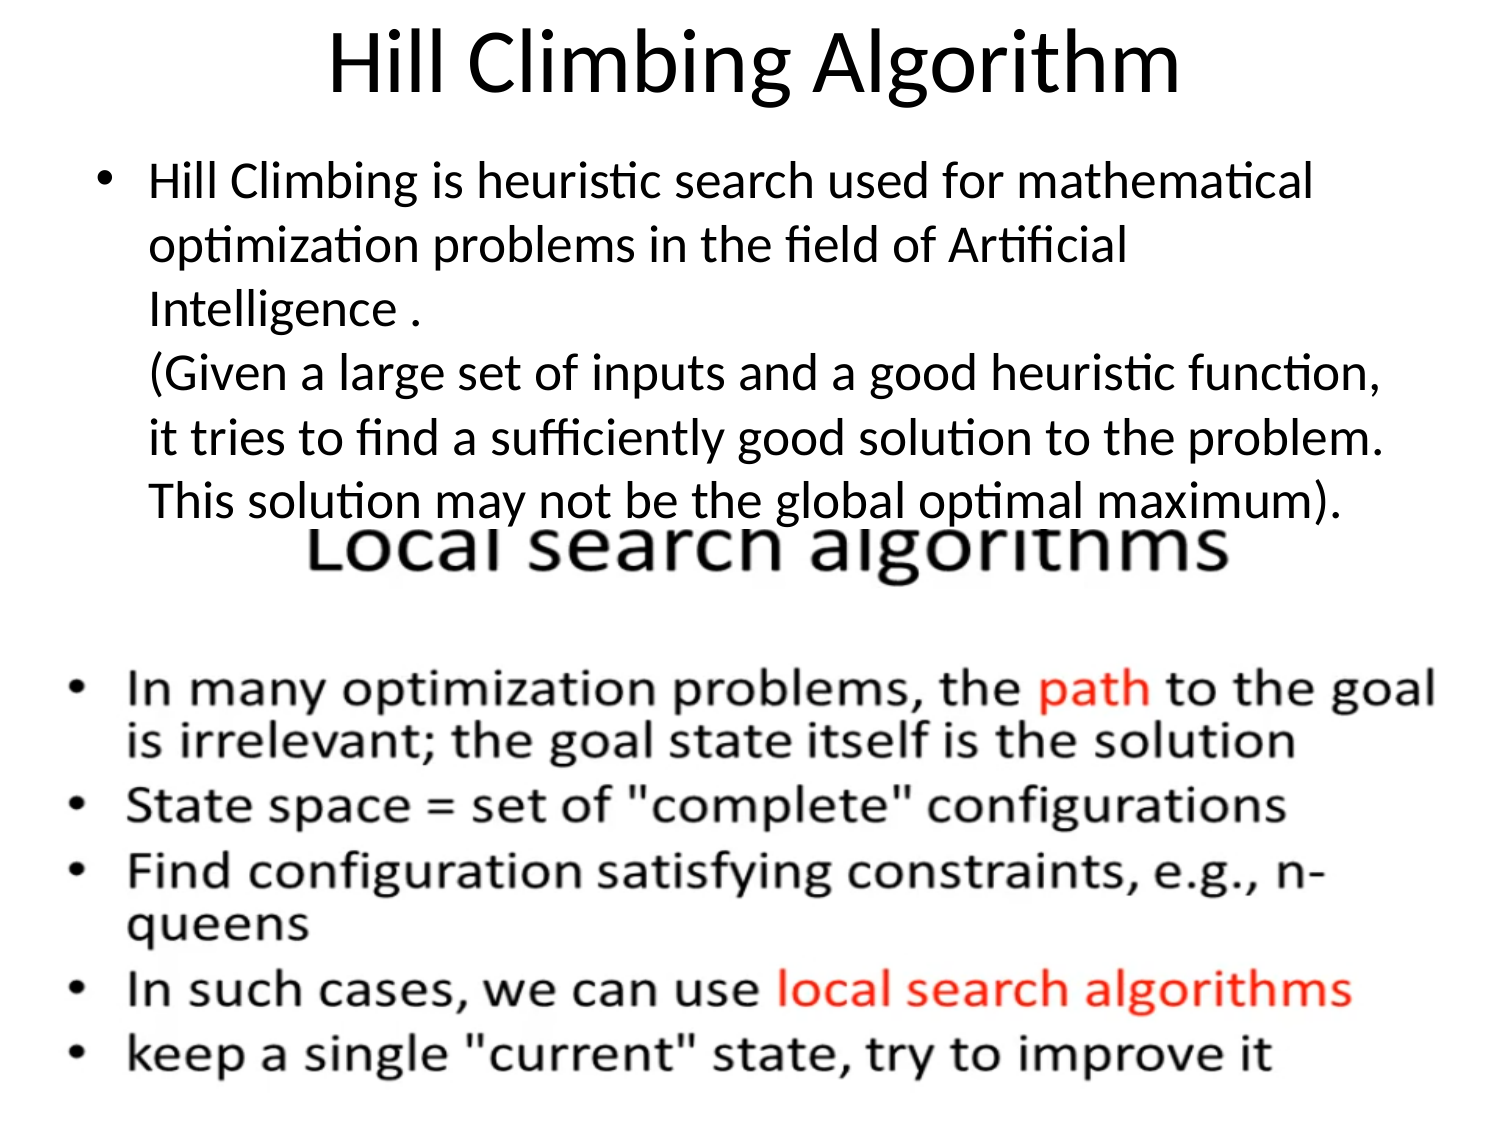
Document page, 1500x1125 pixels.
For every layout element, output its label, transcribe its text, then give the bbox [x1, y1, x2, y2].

title Hill Climbing Algorithm [80, 0, 1431, 137]
list Hill Climbing is heuristic search used for mathematical optimization problems in the field of Artificial Intelligence . (Given a large set of inputs and a good heuristic function, it tries to find a sufficiently good solution to the problem. This solution may not be the global optimal maximum). [80, 137, 1431, 528]
picture [26, 529, 1485, 1121]
